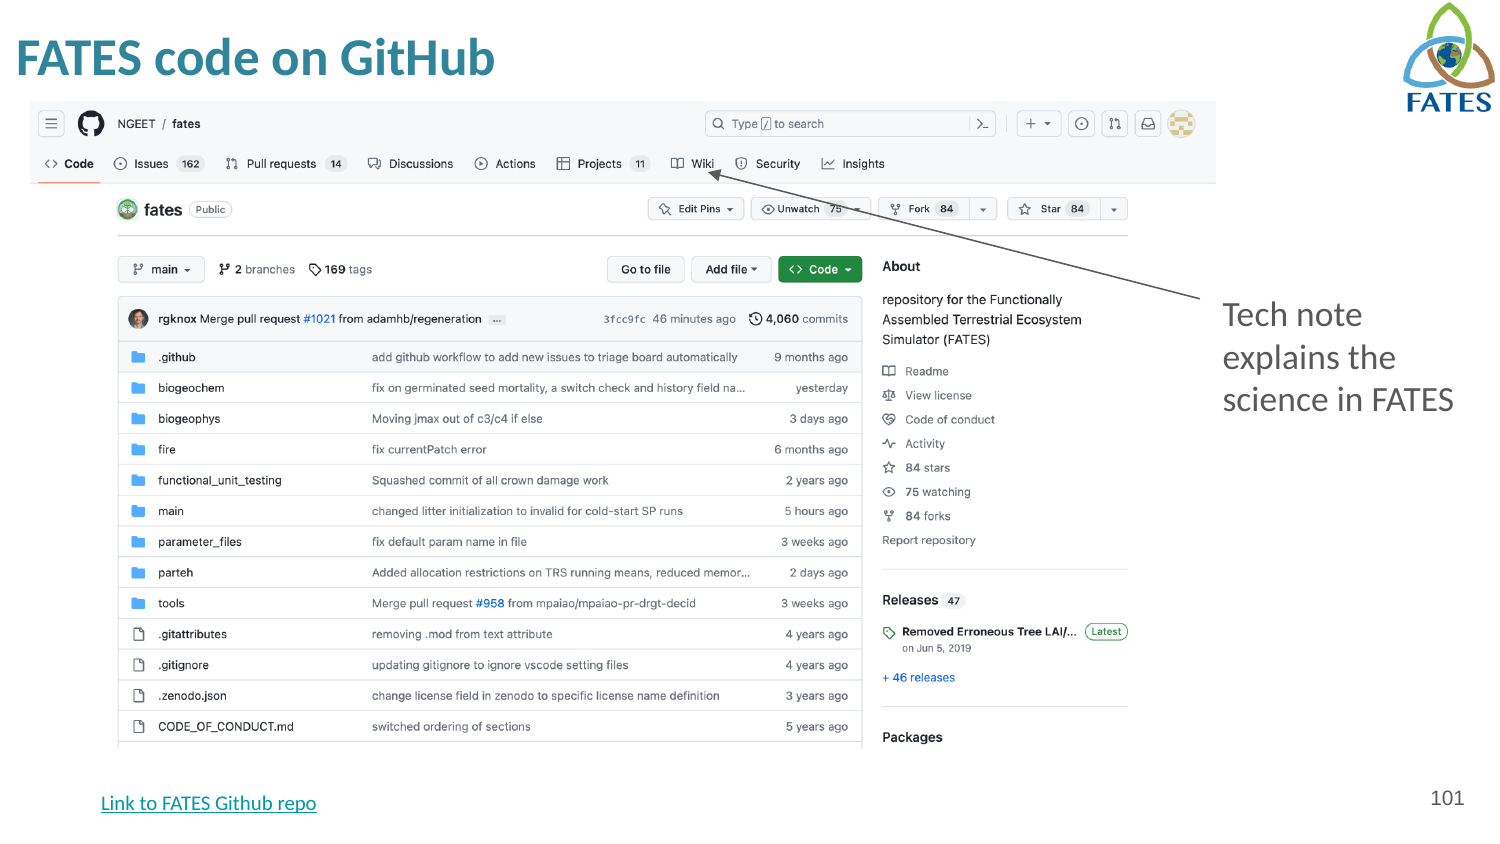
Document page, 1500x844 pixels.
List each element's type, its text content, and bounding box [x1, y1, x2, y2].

title FATES code on GitHub [1, 7, 1394, 102]
text_box Tech note explains the science in FATES [1220, 276, 1487, 535]
picture [1399, 0, 1500, 115]
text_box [707, 171, 1201, 300]
picture [30, 101, 1216, 749]
text_box Link to FATES Github repo [86, 774, 353, 830]
slide_number 101 [1389, 764, 1480, 830]
